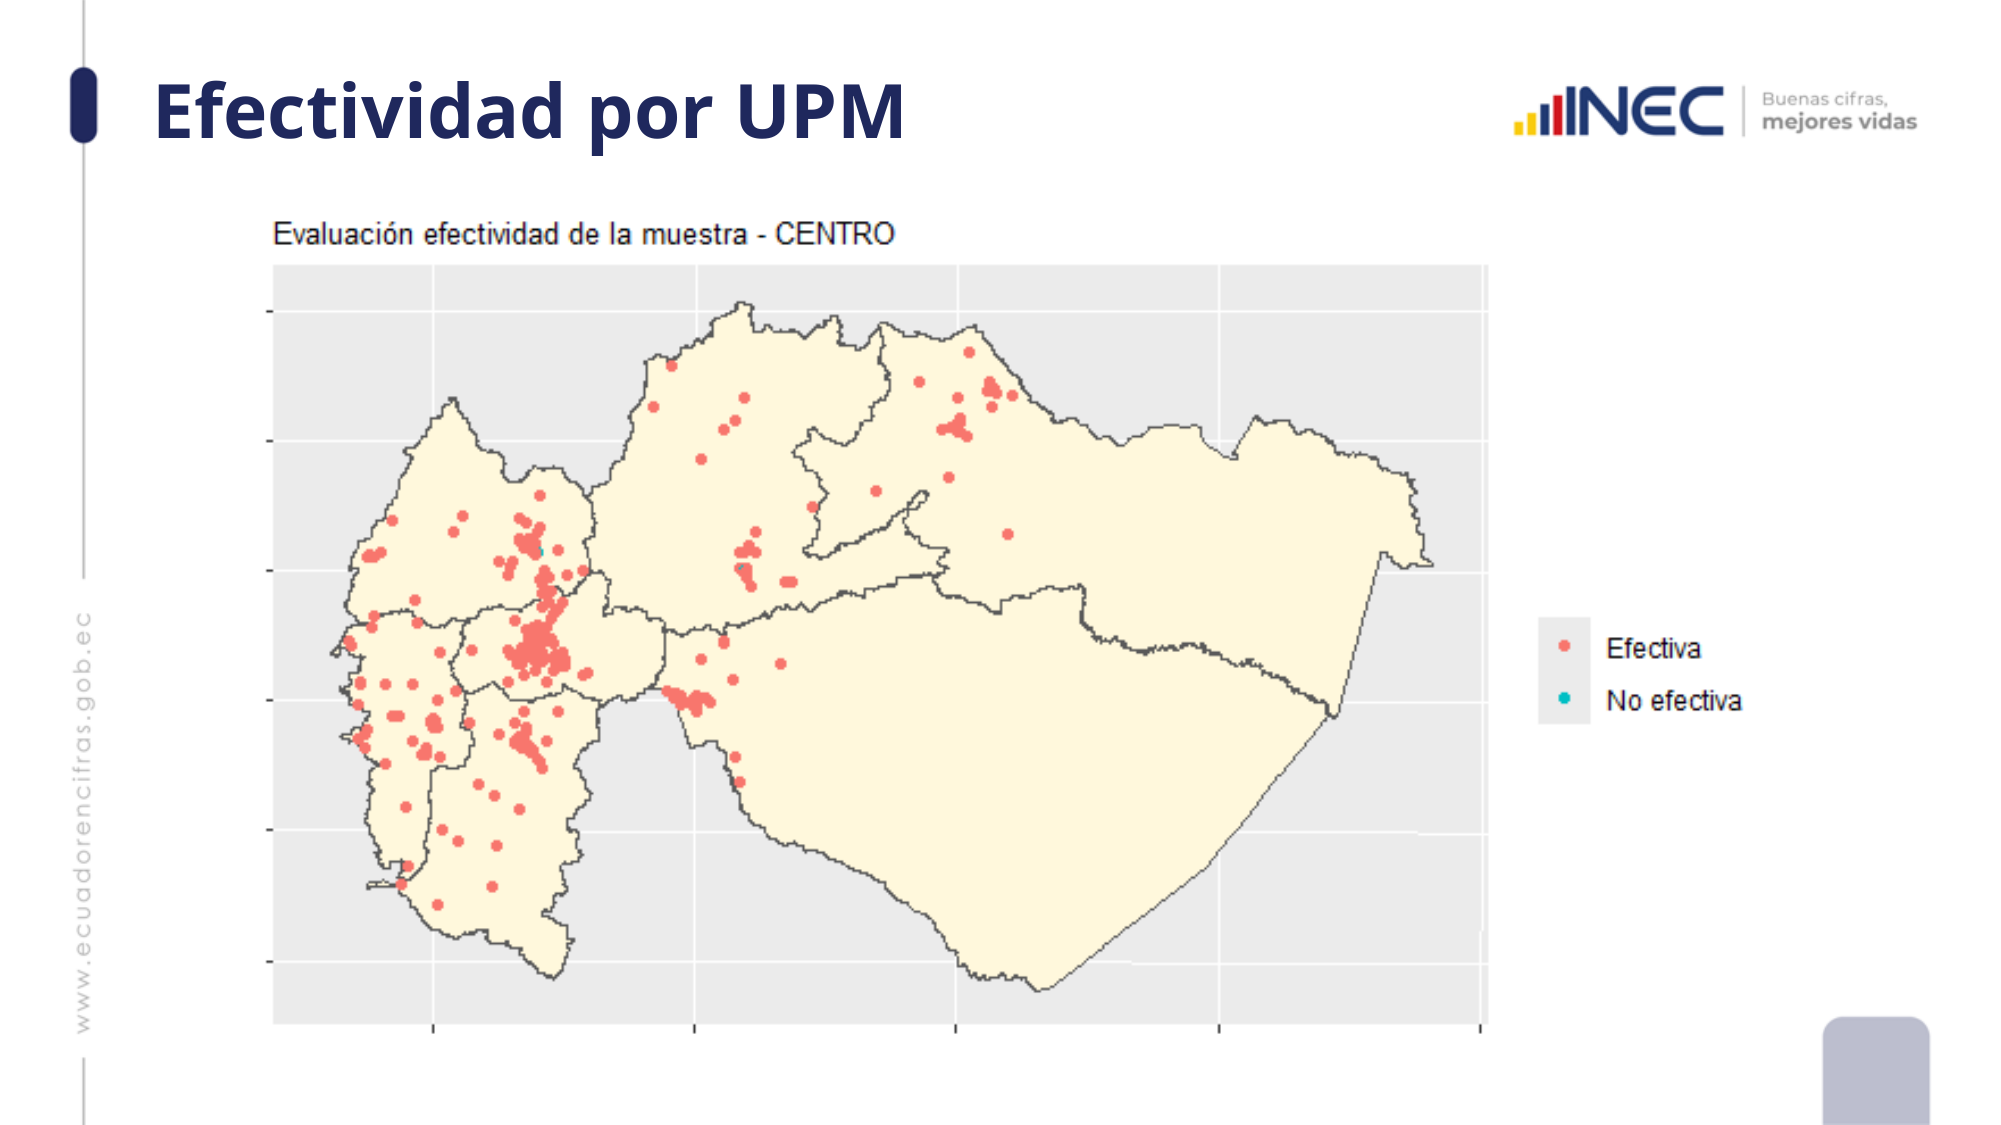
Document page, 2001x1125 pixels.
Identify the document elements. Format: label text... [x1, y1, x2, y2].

title Efectividad por UPM [137, 55, 1407, 167]
picture [0, 0, 2000, 1125]
